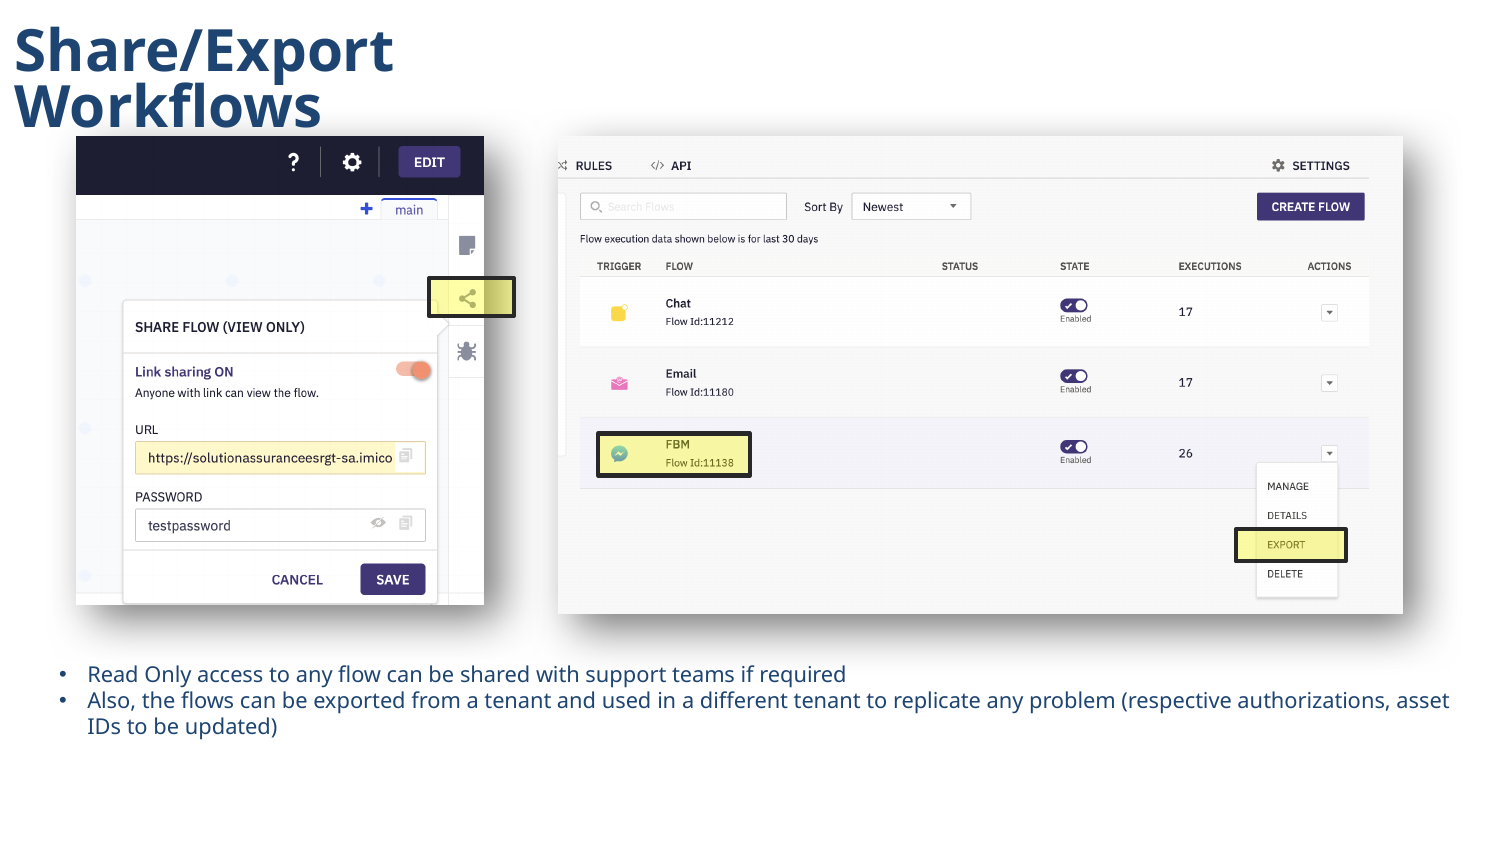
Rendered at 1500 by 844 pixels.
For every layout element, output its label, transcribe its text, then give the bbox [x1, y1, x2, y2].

picture [557, 136, 1404, 615]
text_box Read Only access to any flow can be shared with support teams if required Also, the flows can be exported from a tenant and used in a different tenant to replicate any problem (respective authorizations, asset IDs to be updated) [44, 653, 1485, 747]
text_box Share/Export Workflows [0, 18, 674, 88]
text_box [489, 276, 516, 318]
picture [76, 136, 485, 605]
